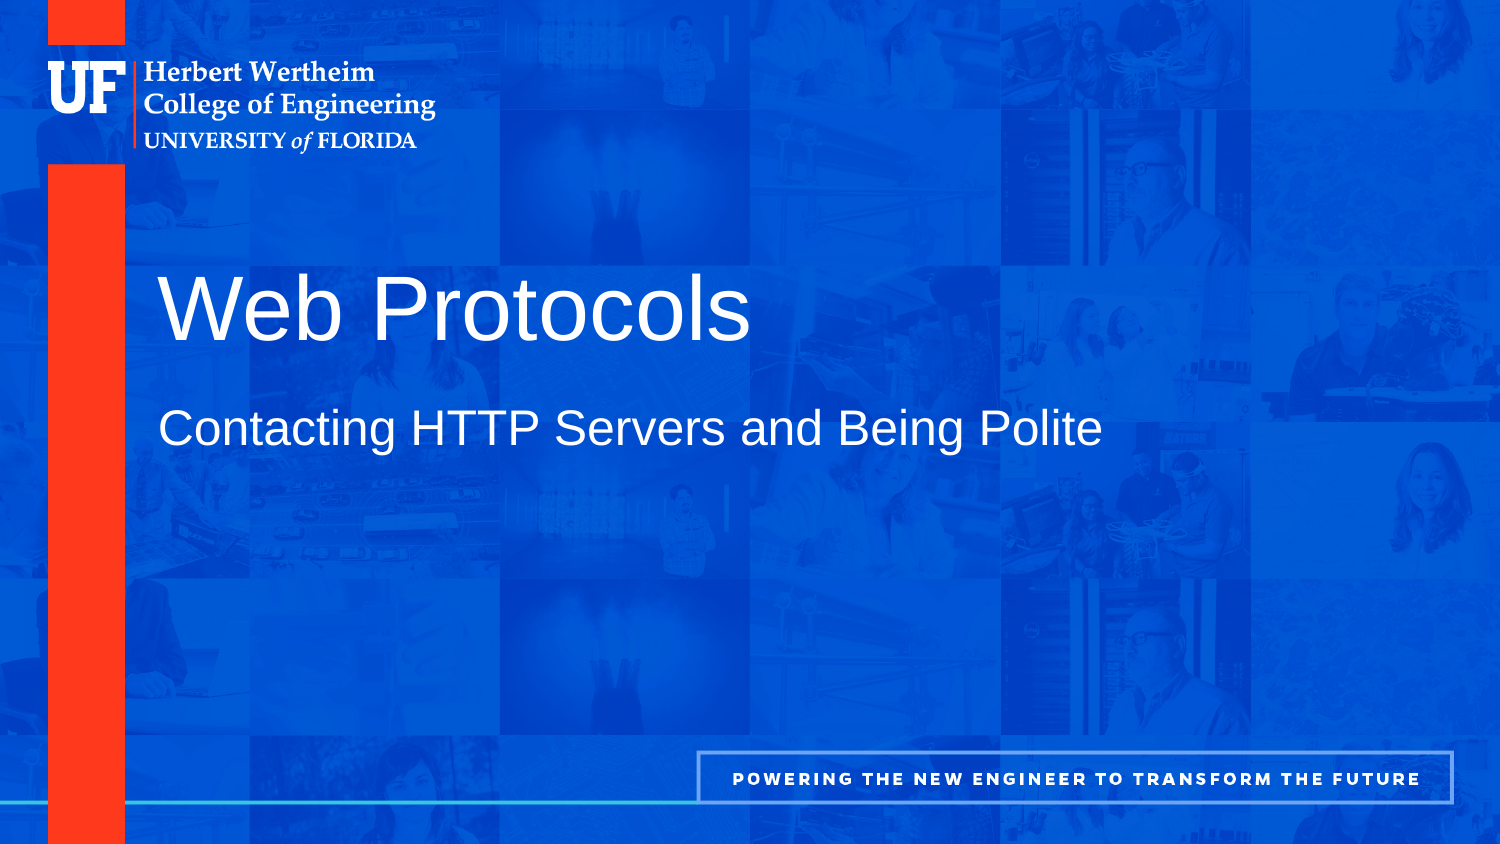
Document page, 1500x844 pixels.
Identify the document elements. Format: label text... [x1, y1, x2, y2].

list Contacting HTTP Servers and Being Polite [142, 388, 1298, 496]
title Web Protocols [142, 262, 1500, 396]
picture [0, 0, 1500, 844]
